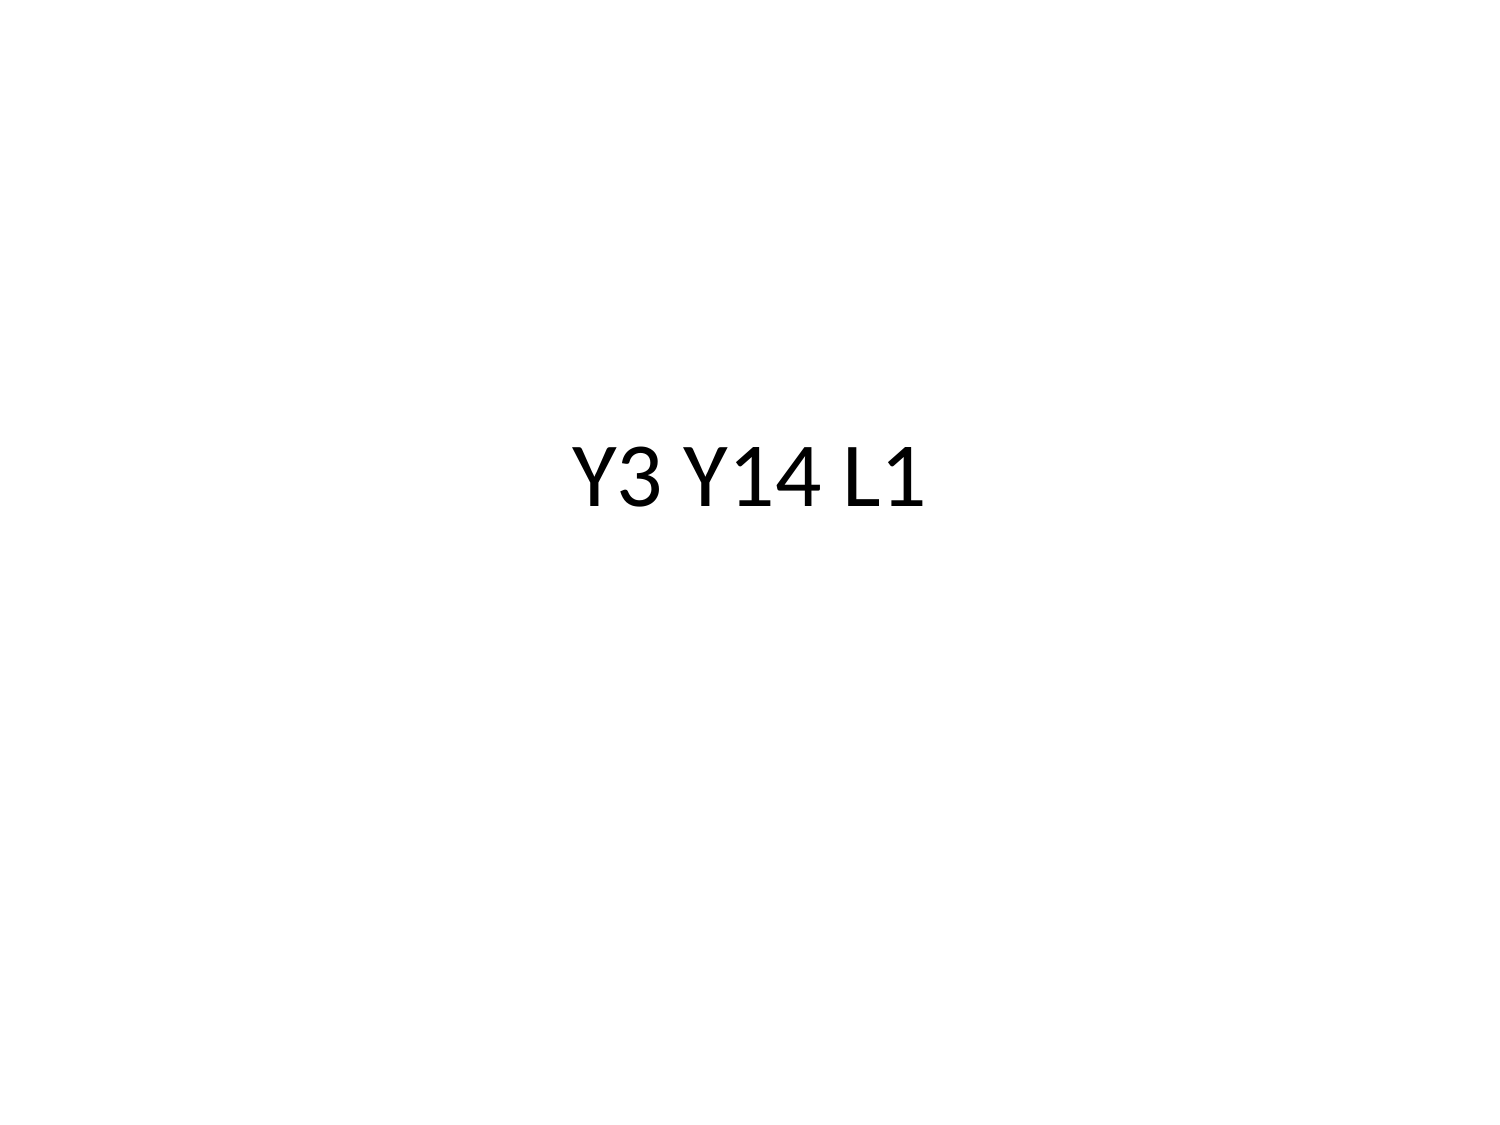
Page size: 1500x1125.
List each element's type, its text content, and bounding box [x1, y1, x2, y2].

title Y3 Y14 L1 [112, 349, 1388, 591]
